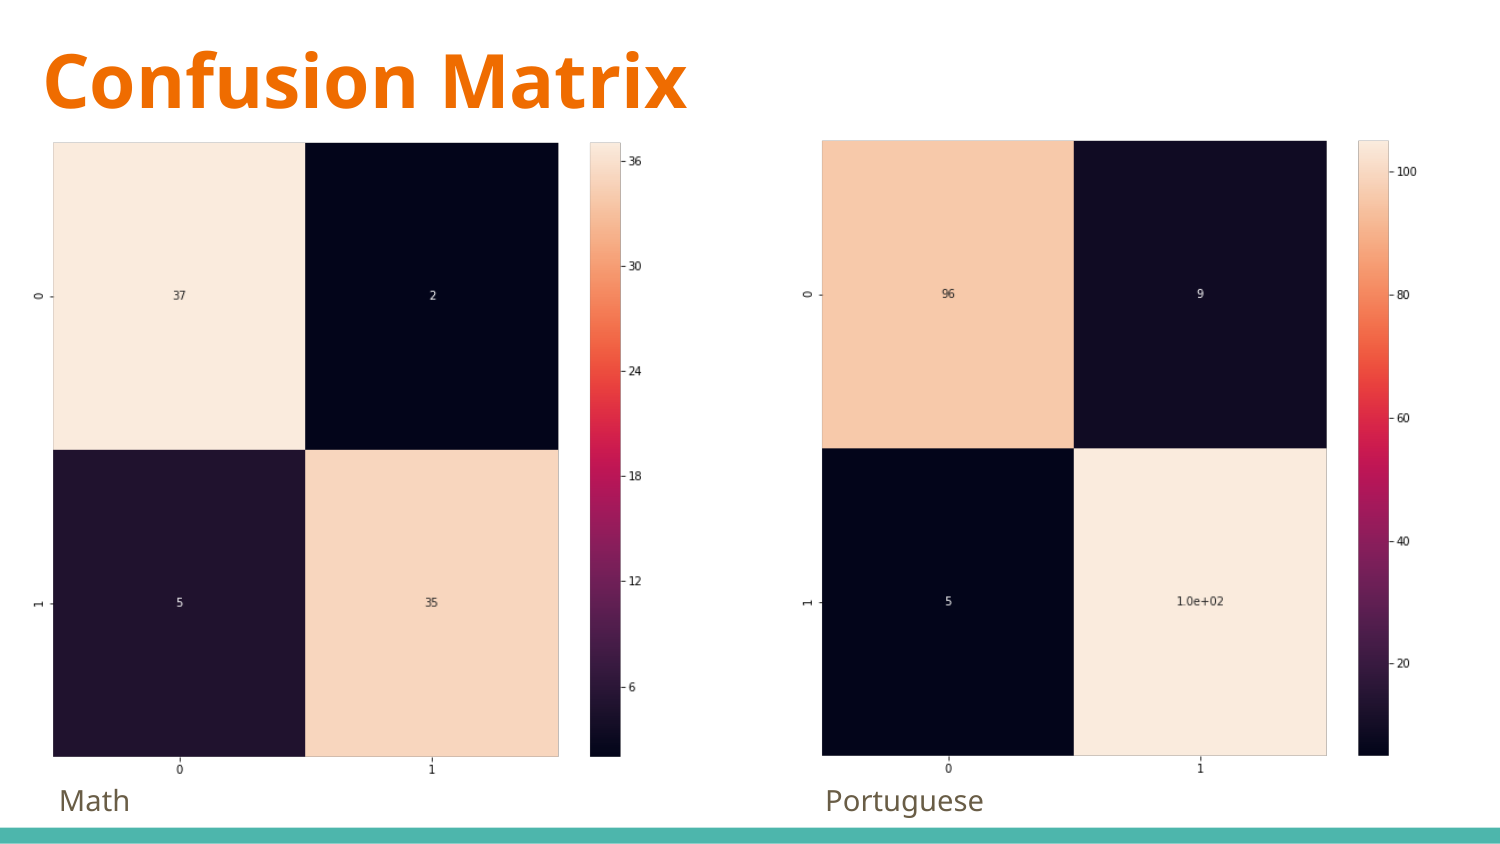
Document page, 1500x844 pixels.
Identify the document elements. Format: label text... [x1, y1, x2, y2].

picture [26, 134, 650, 784]
title Confusion Matrix [26, 19, 1425, 136]
list Portuguese [810, 790, 1073, 844]
picture [794, 133, 1425, 783]
list Math [44, 791, 307, 844]
